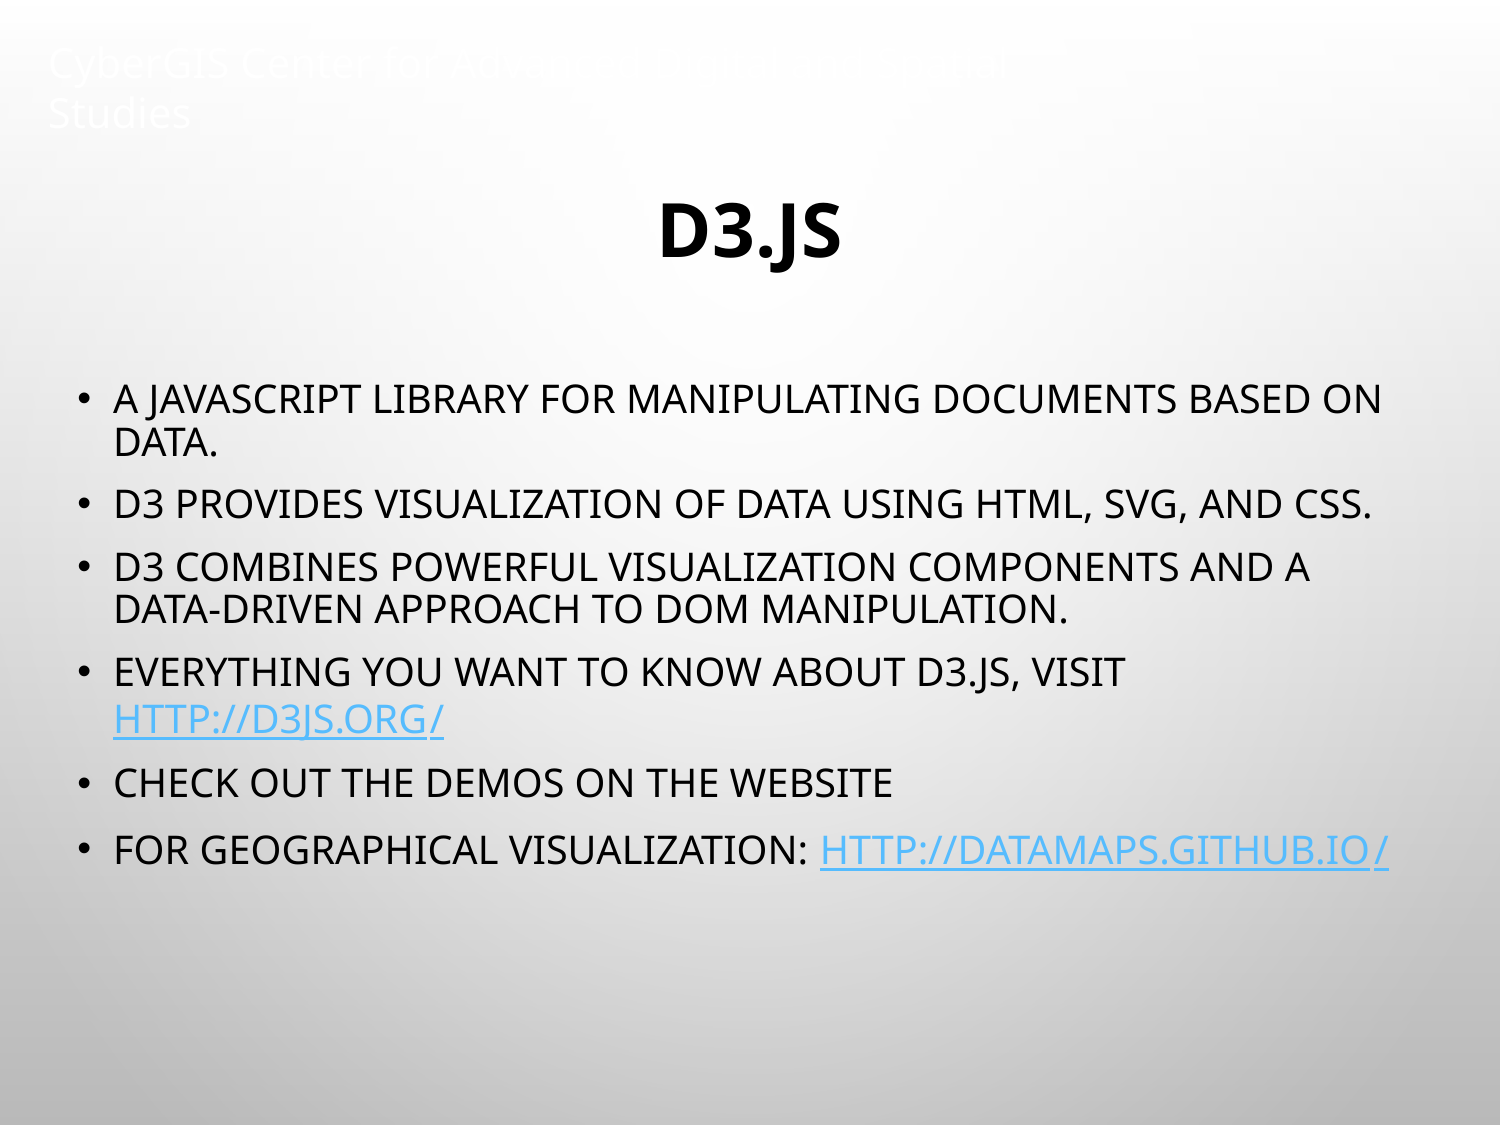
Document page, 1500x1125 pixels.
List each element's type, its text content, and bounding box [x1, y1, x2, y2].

list A JavaScript library for manipulating documents based on data. D3 provides visualization of data using HTML, SVG, and CSS. D3 combines powerful visualization components and a data-driven approach to DOM manipulation. Everything you want to know about D3.js, visit http://d3js.org/ Check out the demos on the website For geographical visualization: http://datamaps.github.io/ [62, 371, 1438, 947]
picture [0, 0, 1500, 1125]
title D3.js [62, 137, 1438, 329]
